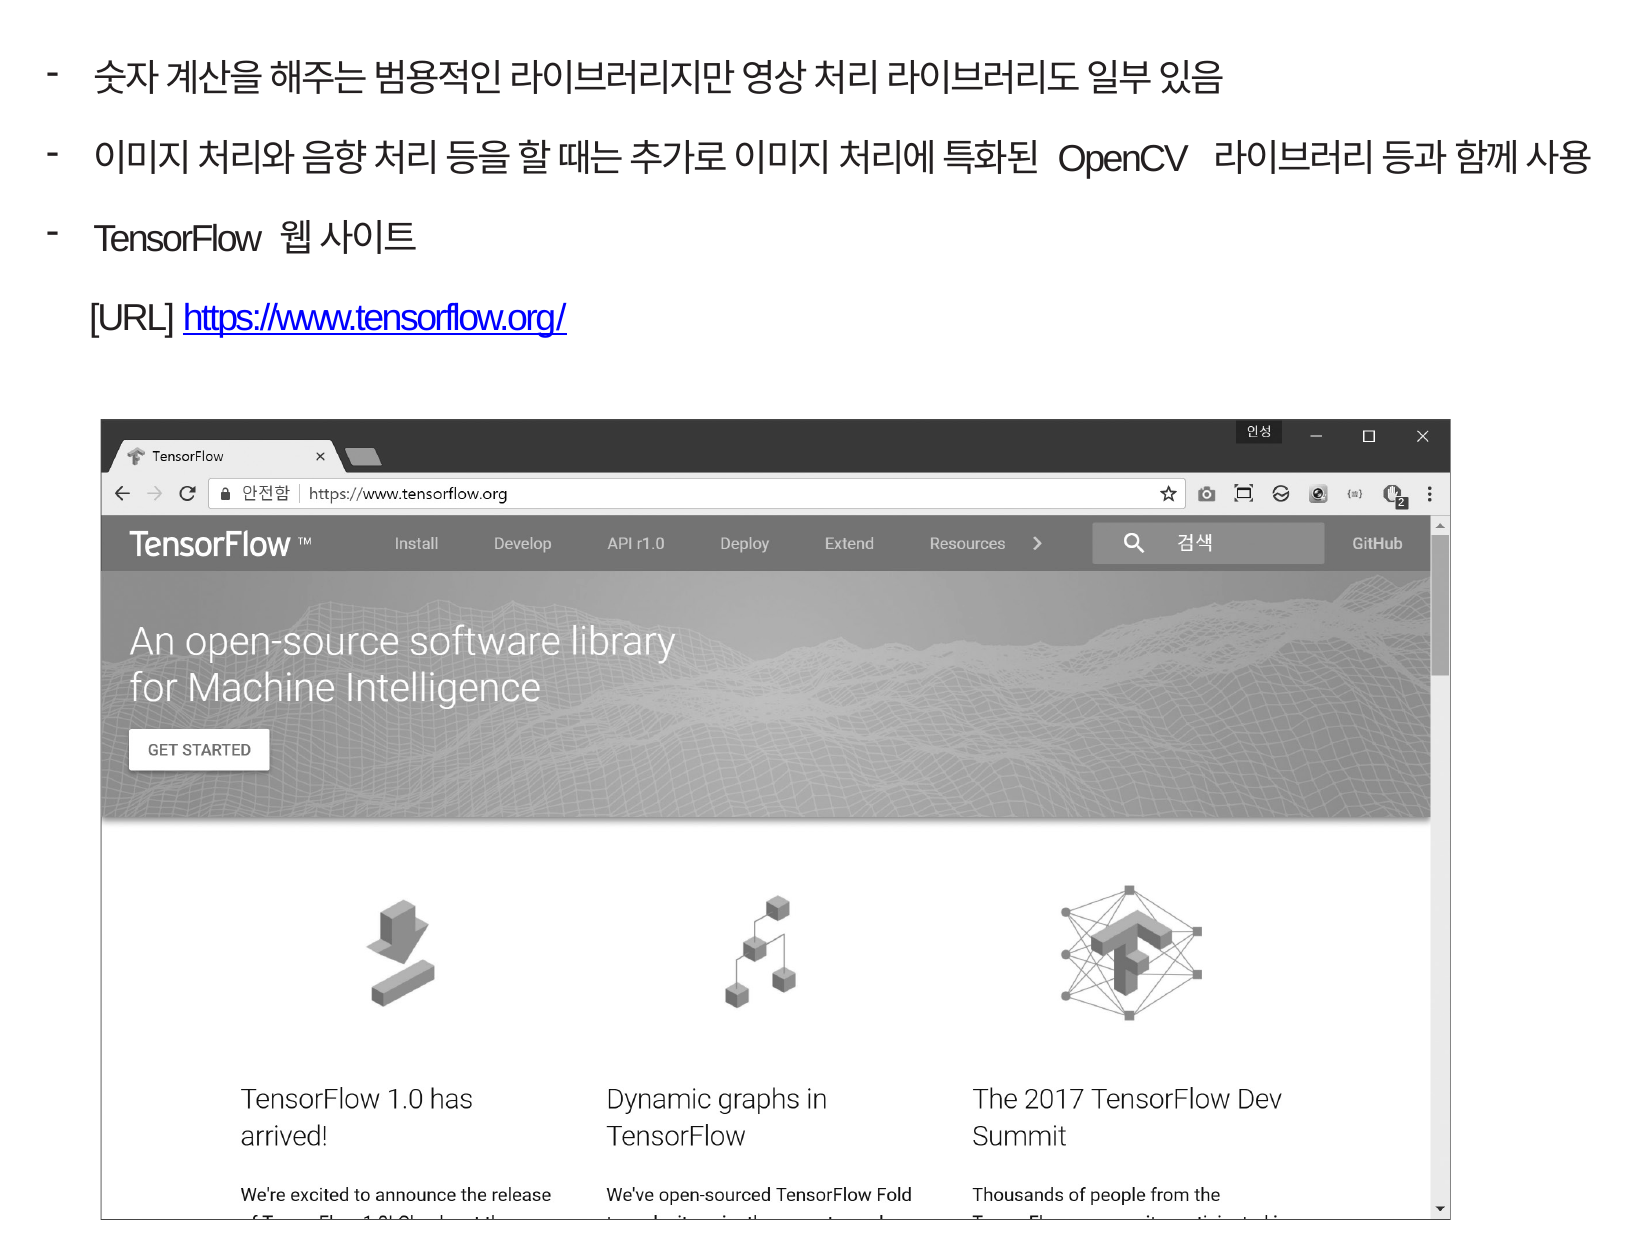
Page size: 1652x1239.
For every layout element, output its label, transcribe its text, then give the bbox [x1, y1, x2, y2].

text_box [100, 419, 1451, 1220]
text_box 숫자 계산을 해주는 범용적인 라이브러리지만 영상 처리 라이브러리도 일부 있음 이미지 처리와 음향 처리 등을 할 때는 추가로 이미지 처리에 특화된 OpenCV 라이브러리 등과 함께 사용 TensorFlow 웹 사이트 [URL] https://www.tensorflow.org/ [44, 31, 1607, 339]
